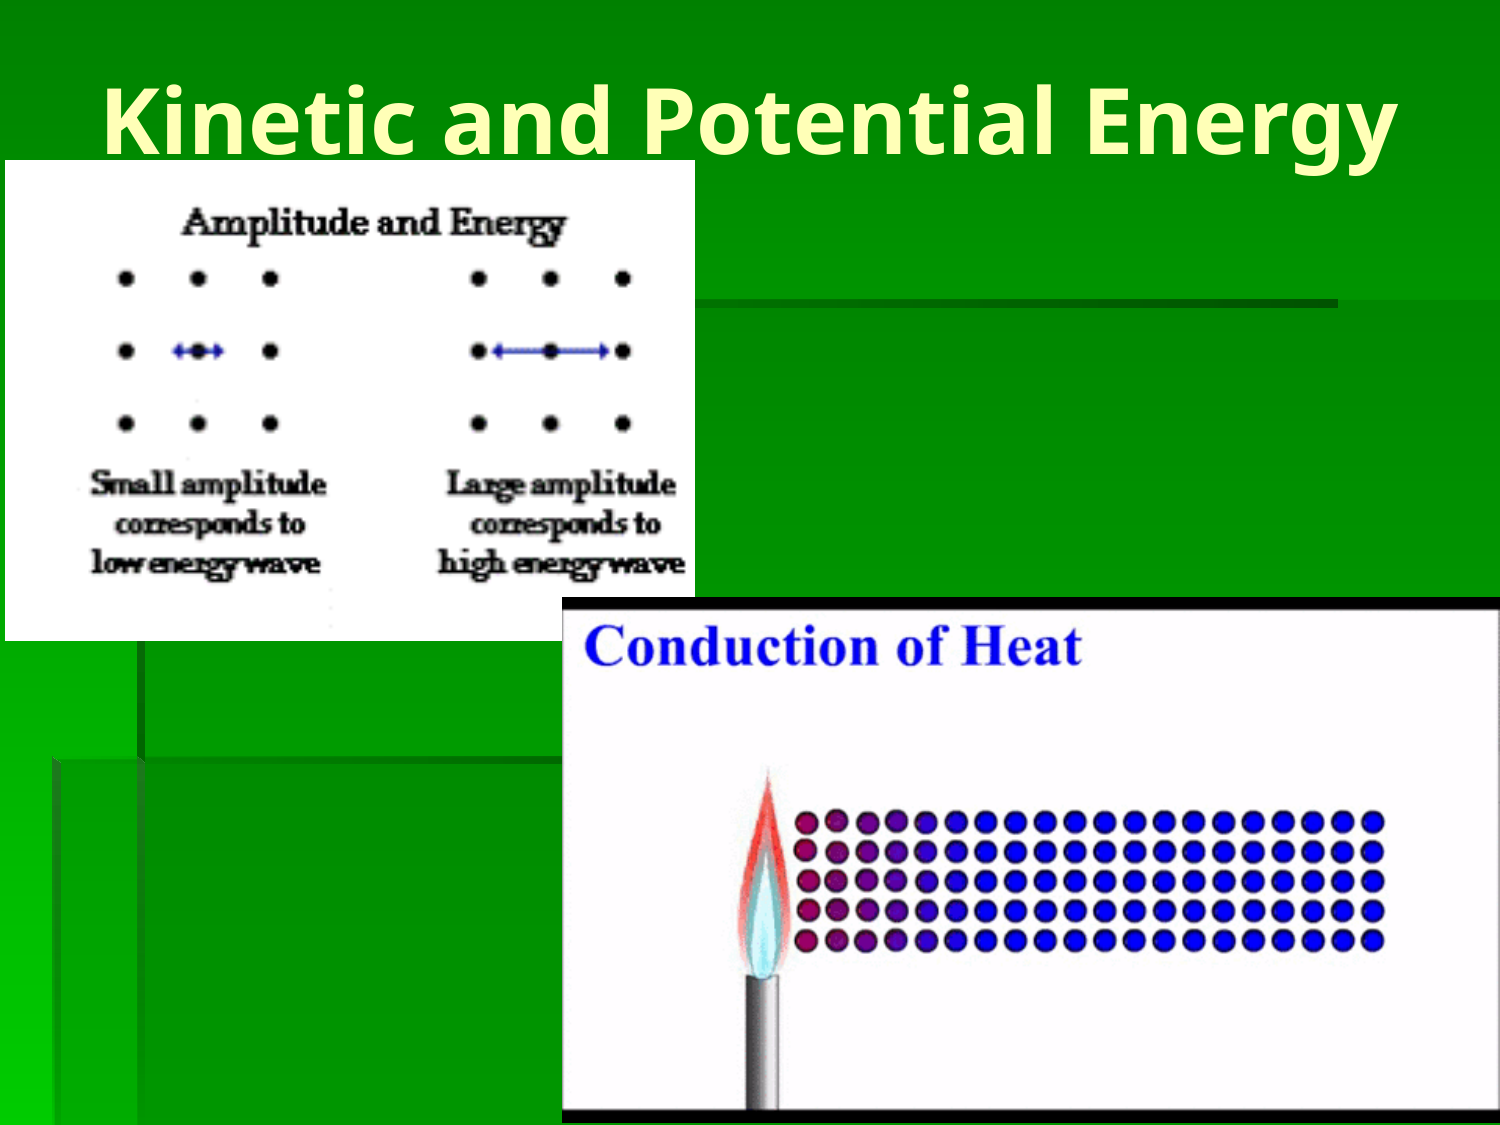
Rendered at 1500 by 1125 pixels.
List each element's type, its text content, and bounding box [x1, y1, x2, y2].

title Kinetic and Potential Energy [0, 0, 1500, 236]
picture [5, 160, 1500, 1123]
